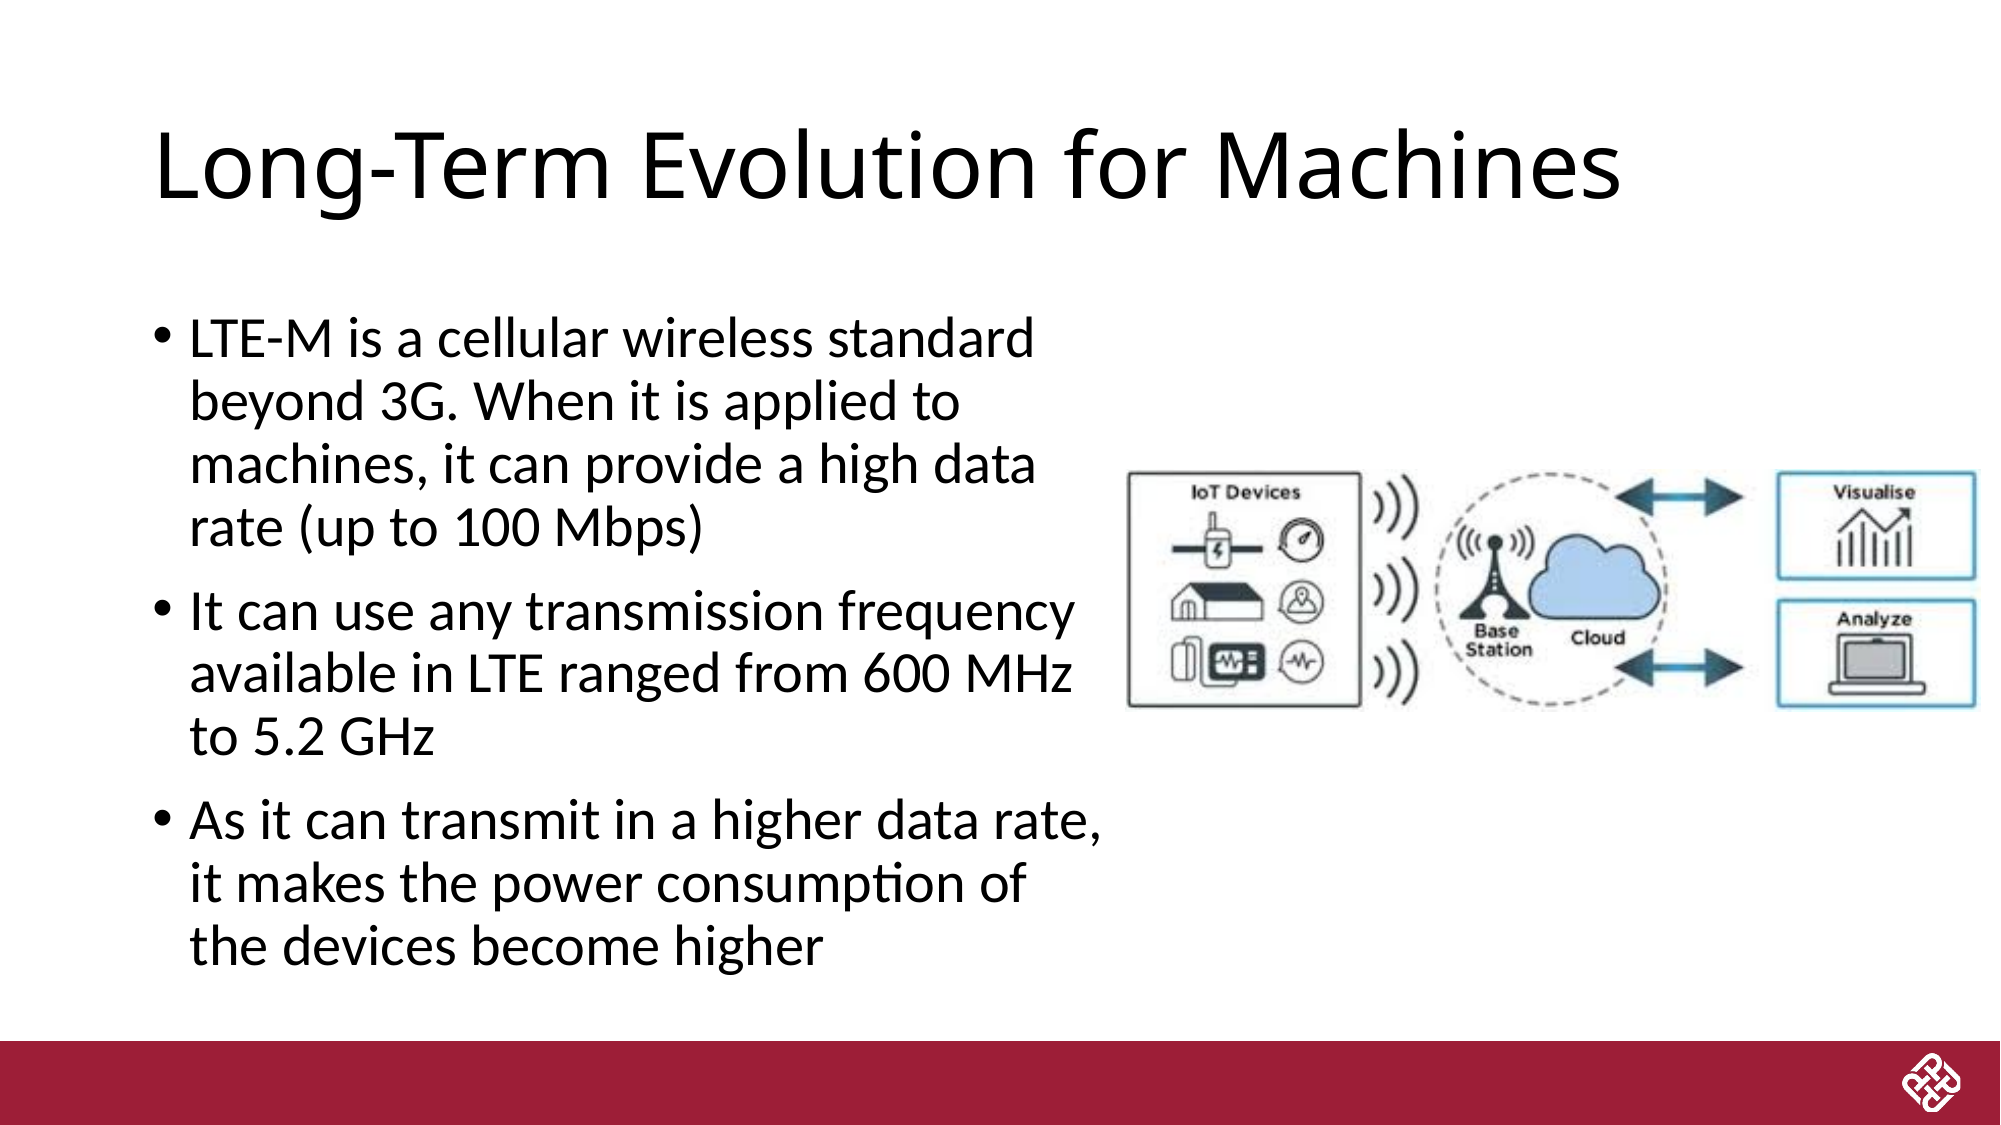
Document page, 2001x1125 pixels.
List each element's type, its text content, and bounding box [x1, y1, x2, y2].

list LTE-M is a cellular wireless standard beyond 3G. When it is applied to machines, it can provide a high data rate (up to 100 Mbps) It can use any transmission frequency available in LTE ranged from 600 MHz to 5.2 GHz As it can transmit in a higher data rate, it makes the power consumption of the devices become higher [137, 299, 1125, 1014]
picture [0, 1041, 2000, 1125]
title Long-Term Evolution for Machines [137, 59, 1863, 278]
picture [1124, 469, 1981, 712]
